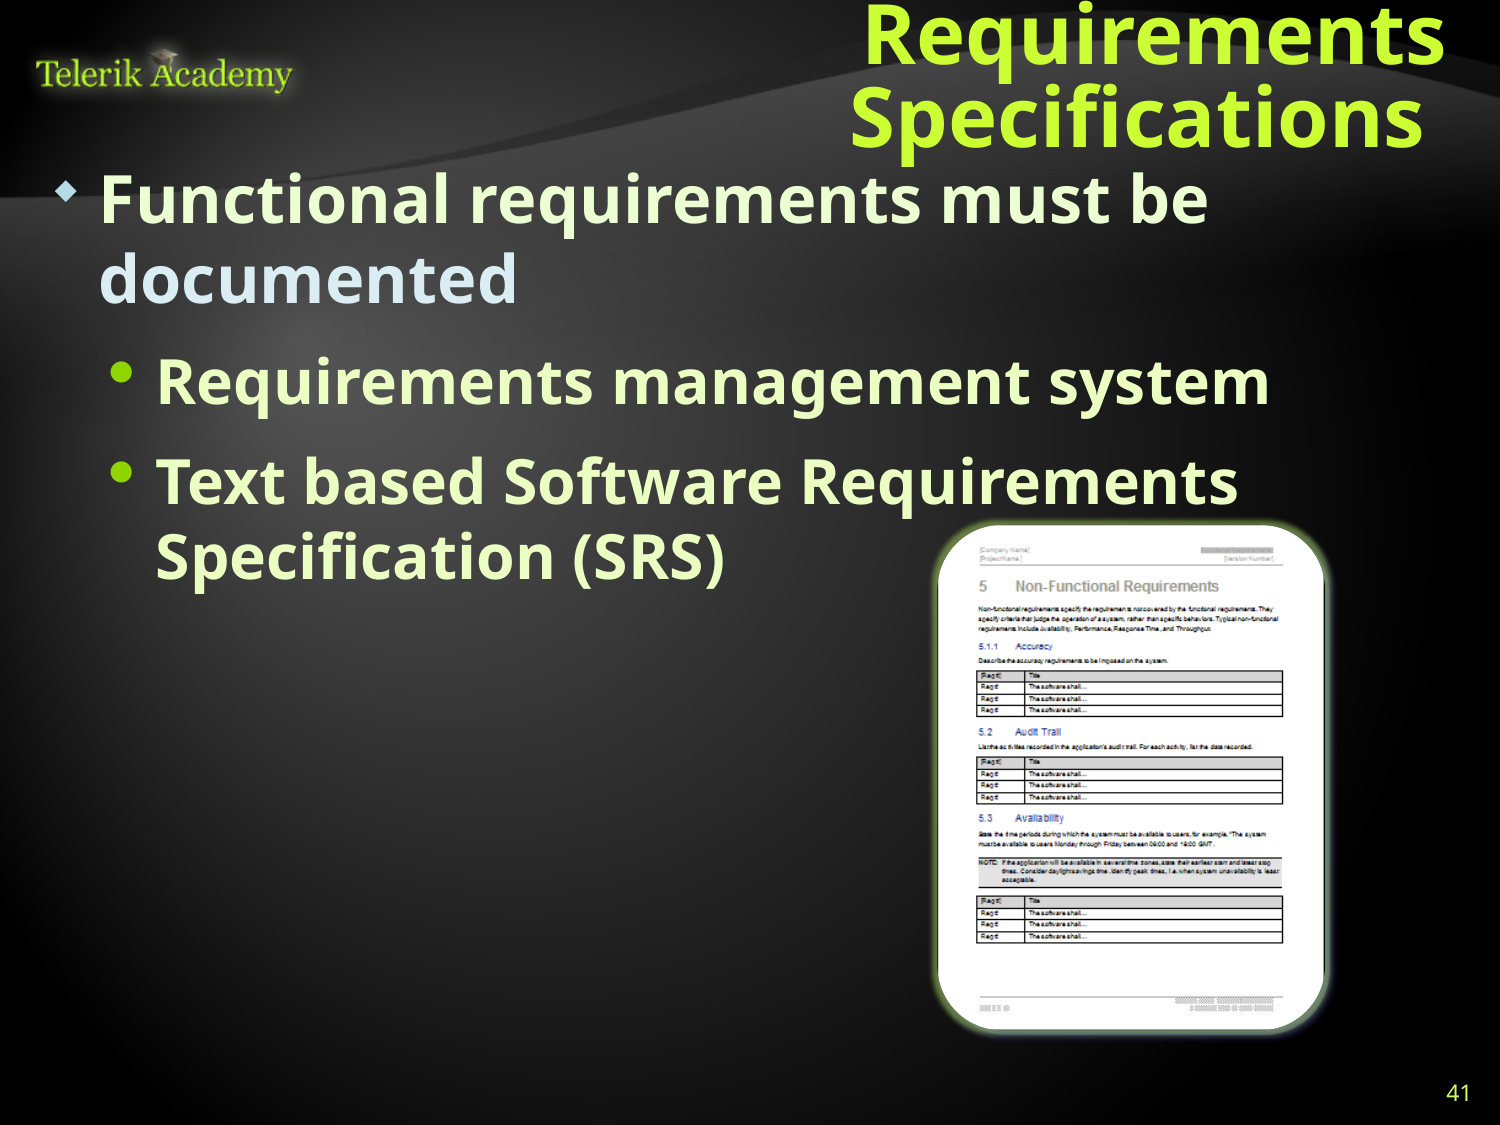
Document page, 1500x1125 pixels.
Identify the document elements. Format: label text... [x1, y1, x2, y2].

list Functional requirements must be documented Requirements management system Text based Software Requirements Specification (SRS) [37, 149, 1463, 1100]
slide_number 41 [1412, 1074, 1488, 1113]
picture [0, 0, 1500, 1125]
title Requirements Specifications [300, 12, 1463, 149]
